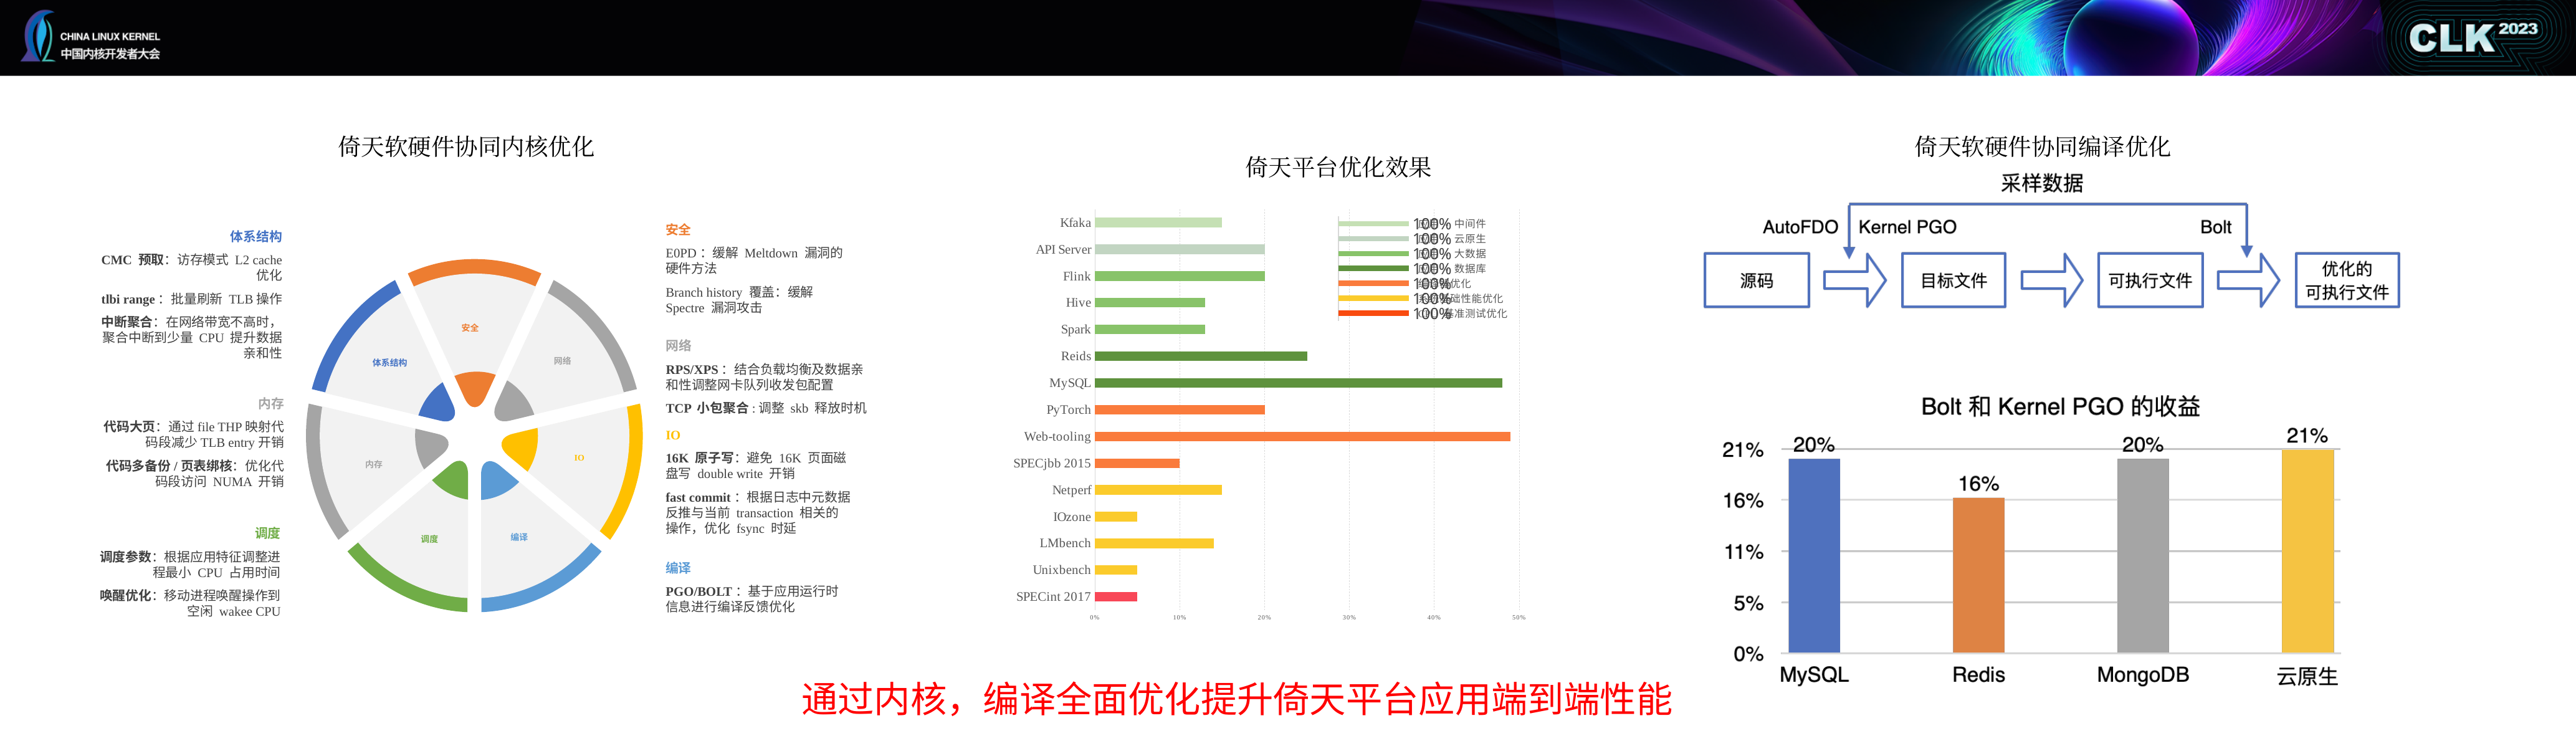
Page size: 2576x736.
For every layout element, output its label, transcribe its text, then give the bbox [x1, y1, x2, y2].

text_box 倚天软硬件协同编译优化 [1905, 128, 2223, 165]
text_box 通过内核，编译全面优化提升倚天平台应用端到端性能 [792, 671, 1682, 725]
picture [0, 0, 2576, 736]
text_box 体系结构 CMC 预取：访存模式 L2 cache 优化 tlbi range：批量刷新 TLB操作 中断聚合：在网络带宽不高时，聚合中断到少量 CPU 提升数据亲和性 [93, 228, 282, 361]
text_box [306, 259, 643, 613]
text_box 内存 代码大页：通过file THP映射代码段减少TLB entry开销 代码多备份/页表绑核：优化代码段访问 NUMA 开销 [97, 395, 284, 489]
text_box 调度 调度参数：根据应用特征调整进程最小 CPU 占用时间 唤醒优化：移动进程唤醒操作到空闲 wakee CPU [91, 525, 281, 619]
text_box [976, 138, 1654, 651]
text_box 安全 E0PD：缓解 Meltdown 漏洞的硬件方法 Branch history 覆盖：缓解 Spectre 漏洞攻击 [665, 221, 850, 339]
text_box IO 16K 原子写：避免 16K 页面磁盘写 double write 开销 fast commit：根据日志中元数据反推与当前 transaction 相关的操作，优化 fsync 时延 [665, 426, 851, 536]
text_box 倚天软硬件协同内核优化 [328, 128, 646, 165]
text_box 网络 RPS/XPS：结合负载均衡及数据亲和性调整网卡队列收发包配置 TCP 小包聚合:调整 skb 释放时机 [665, 337, 873, 416]
text_box 编译 PGO/BOLT：基于应用运行时信息进行编译反馈优化 [665, 560, 851, 614]
